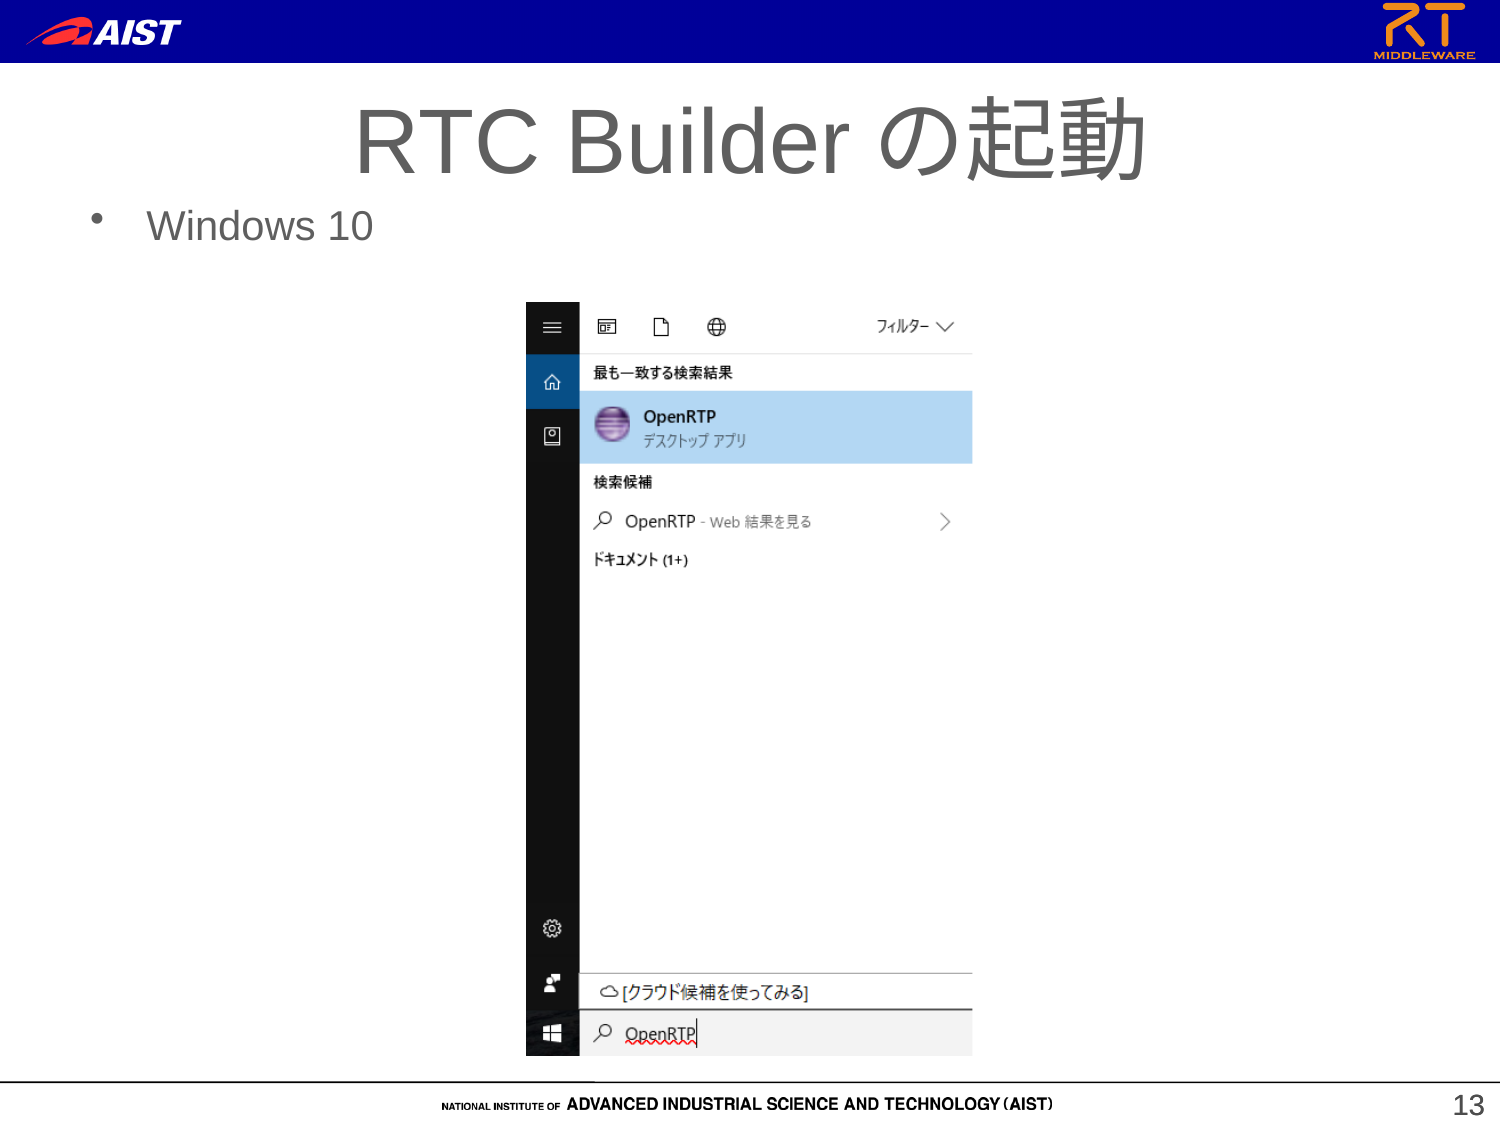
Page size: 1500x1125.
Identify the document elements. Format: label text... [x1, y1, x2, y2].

picture [0, 0, 1500, 63]
list Windows 10 [75, 208, 1374, 614]
picture [442, 1097, 1052, 1110]
title RTC Builderの起動 [29, 66, 1474, 208]
picture [526, 302, 977, 1057]
text_box 13 [1149, 1078, 1500, 1125]
